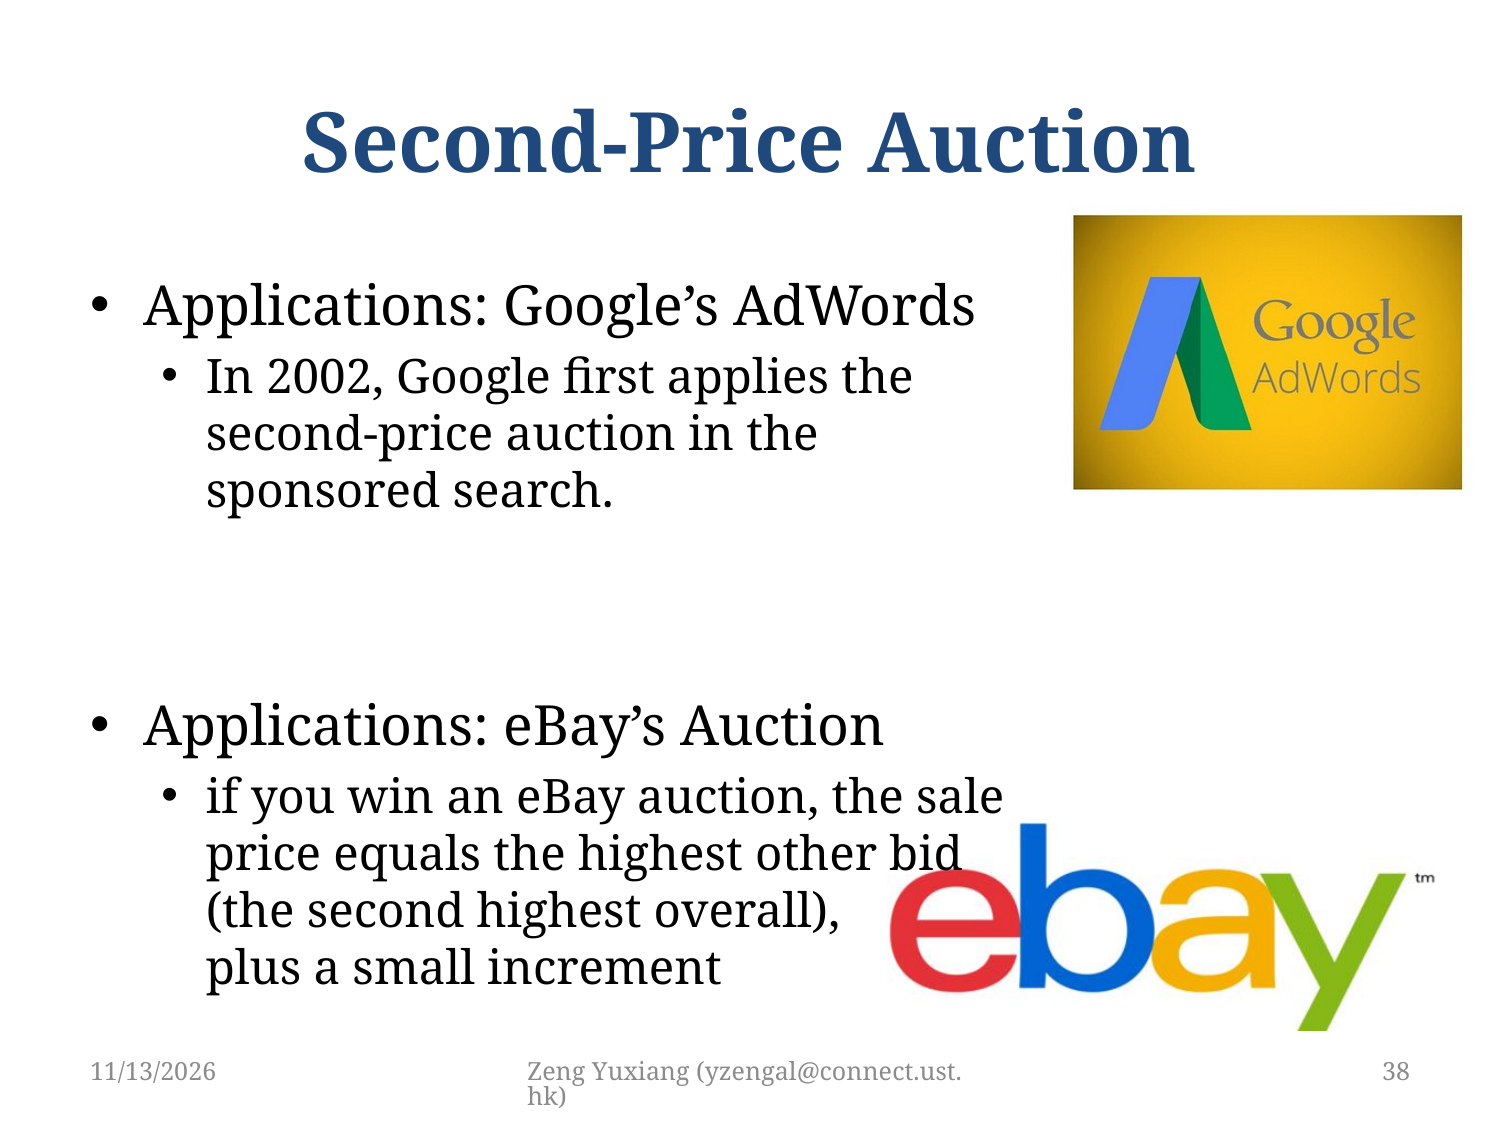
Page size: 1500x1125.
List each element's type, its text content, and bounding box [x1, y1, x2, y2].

picture [1025, 187, 1496, 495]
title Second-Price Auction [75, 45, 1425, 233]
footer Zeng Yuxiang (yzengal@connect.ust.hk) [512, 1042, 988, 1103]
list Applications: Google’s AdWords In 2002, Google first applies the second-price auction in the sponsored search. Applications: eBay’s Auction if you win an eBay auction, the sale price equals the highest other bid (the second highest overall), plus a small increment [75, 262, 1050, 1005]
picture [887, 822, 1438, 1031]
slide_number 38 [1074, 1042, 1425, 1103]
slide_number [75, 1042, 425, 1103]
